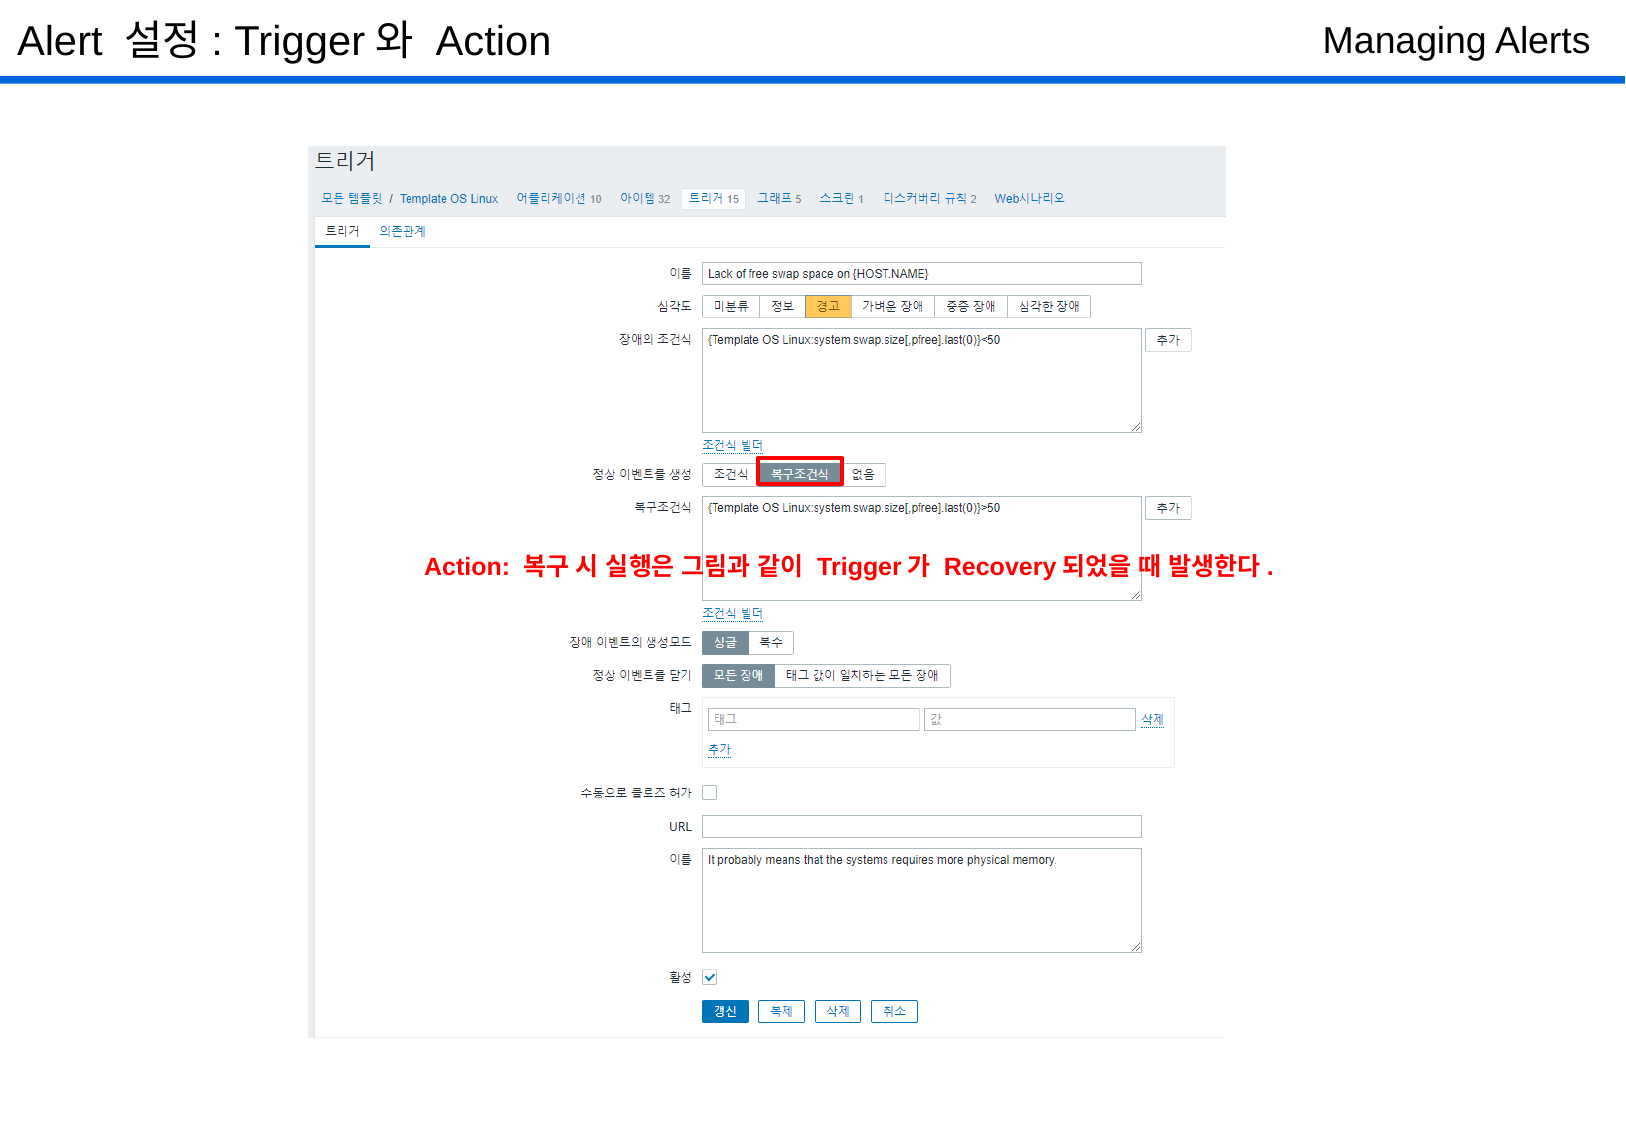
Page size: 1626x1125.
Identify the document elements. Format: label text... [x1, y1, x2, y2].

text_box Managing Alerts [951, 0, 1606, 79]
text_box Action: 복구 시 실행은 그림과 같이 Trigger가 Recovery되었을 때 발생한다. [1230, 446, 1387, 641]
picture [308, 146, 1226, 1038]
text_box Alert 설정: Trigger와 Action [2, 0, 951, 79]
